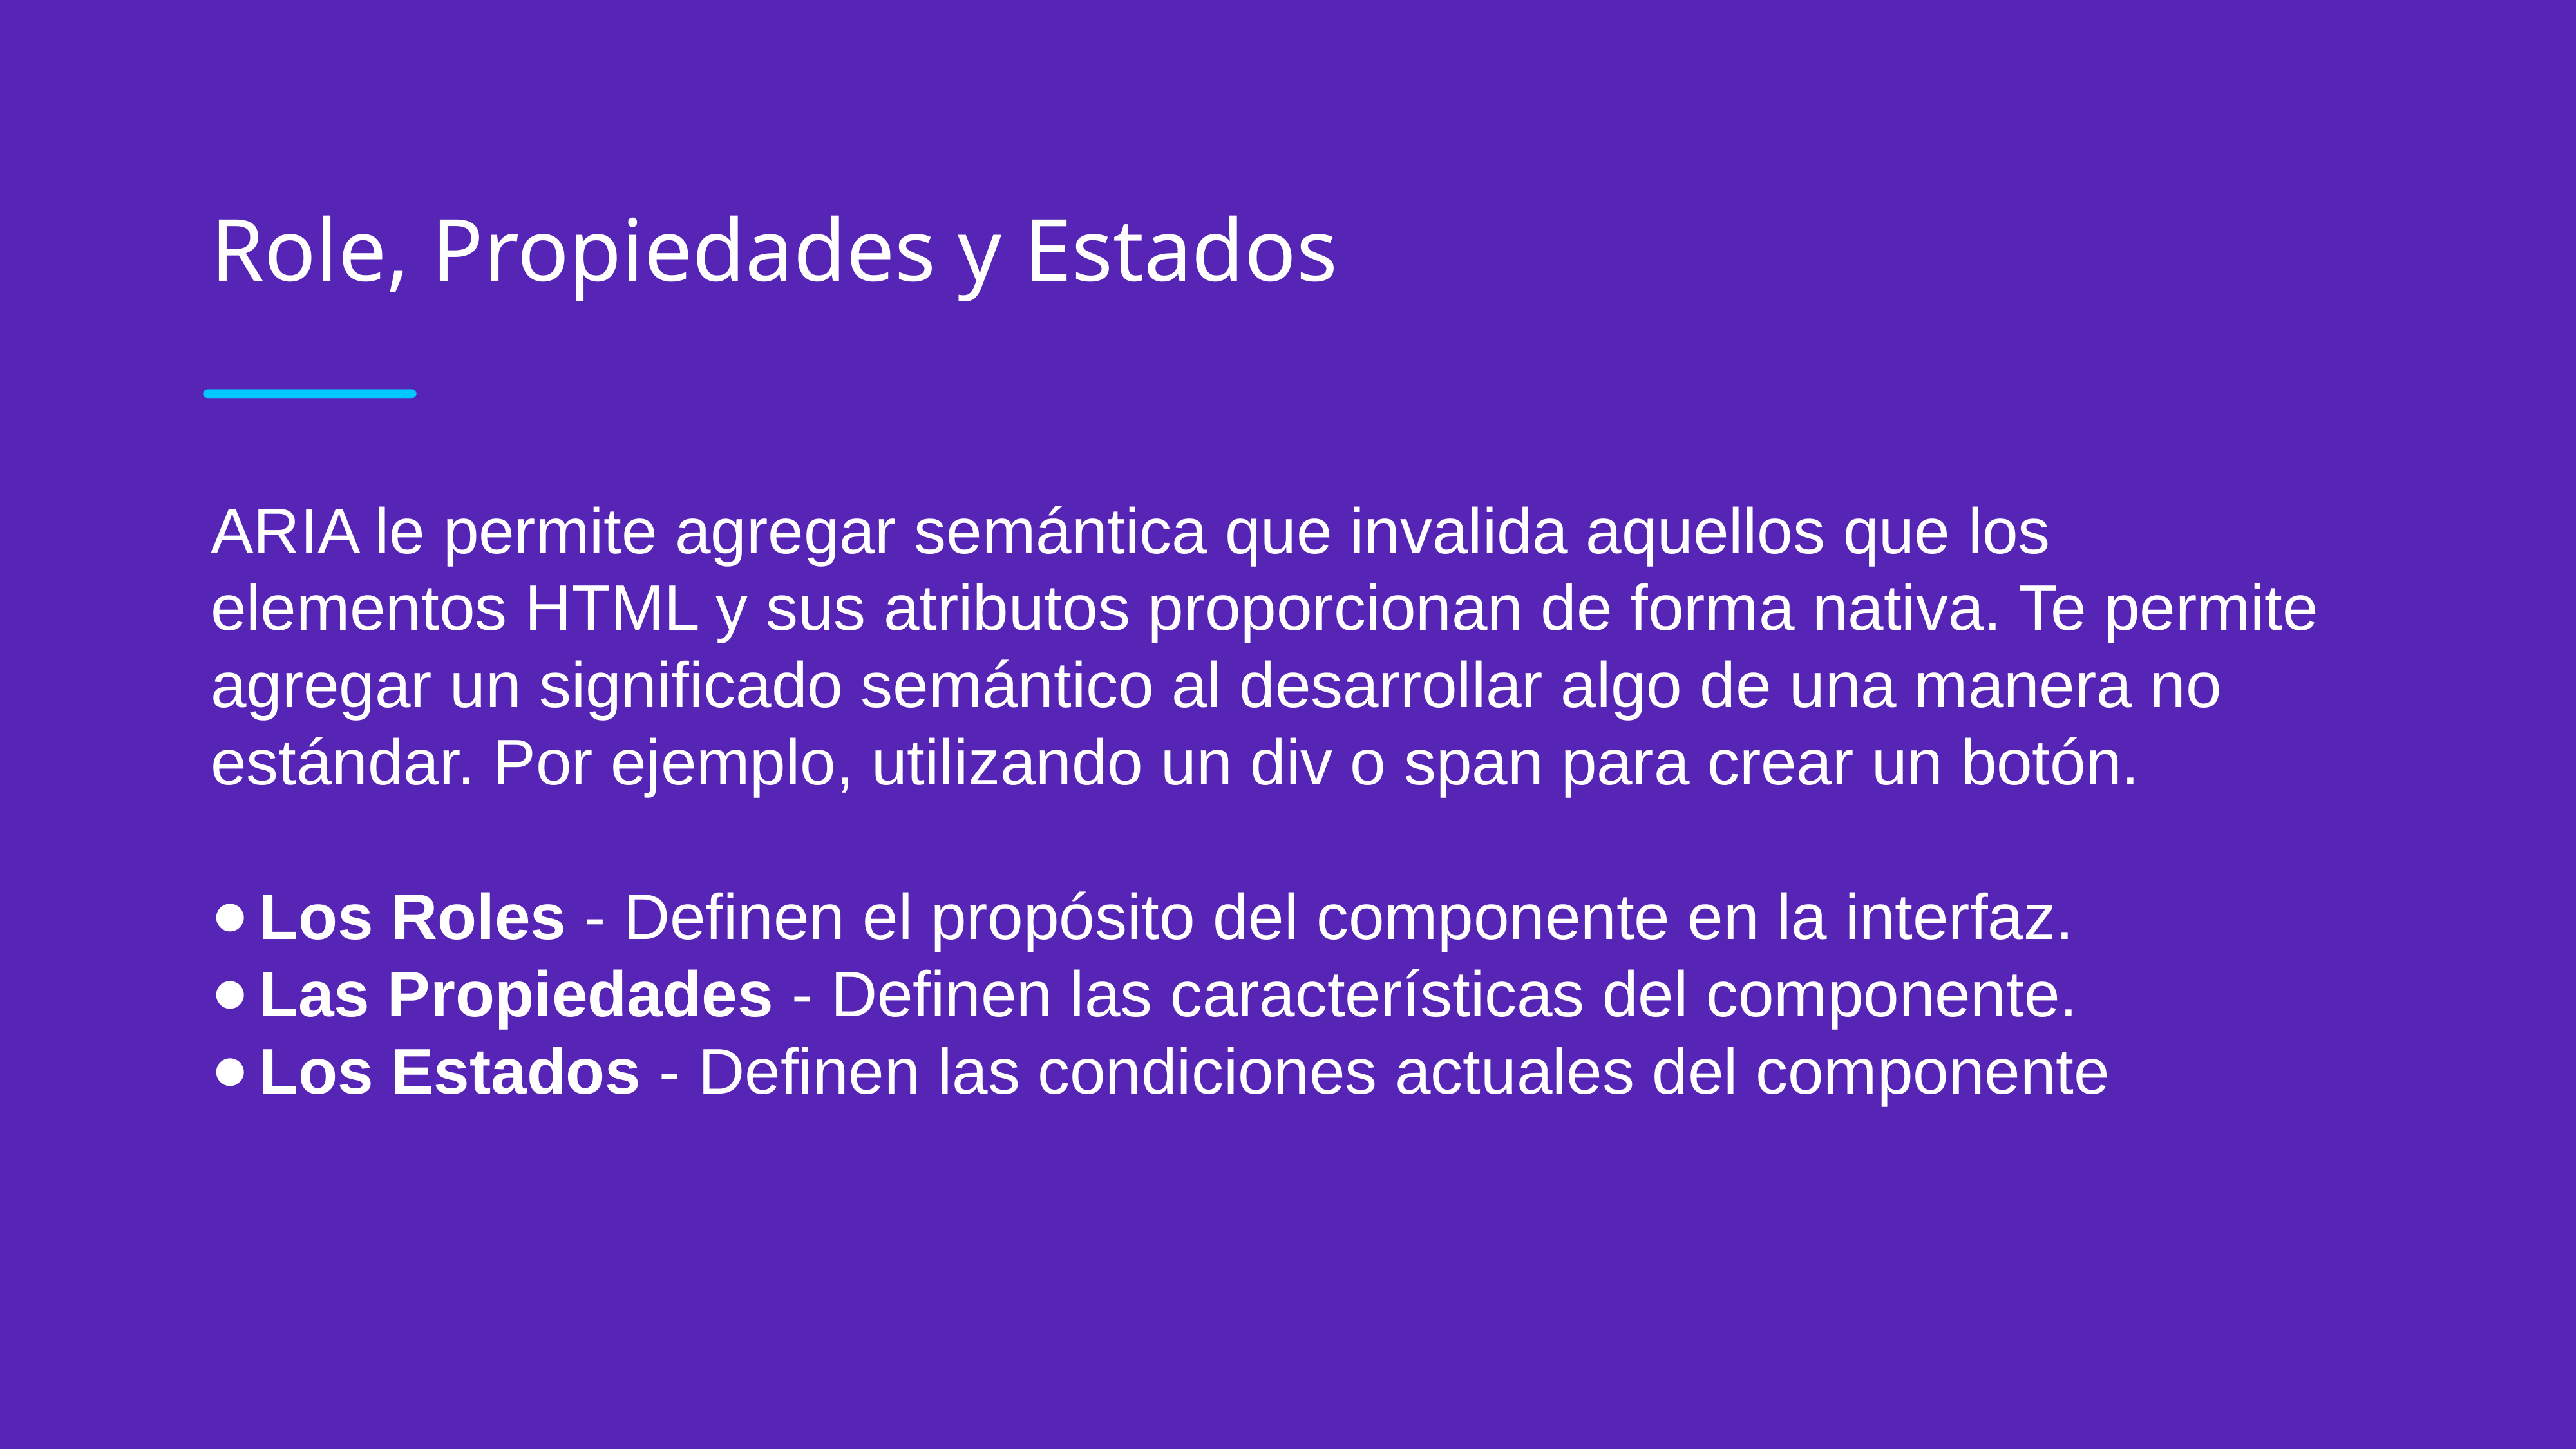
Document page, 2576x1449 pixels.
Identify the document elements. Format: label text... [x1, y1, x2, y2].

text_box [203, 389, 417, 399]
text_box ARIA le permite agregar semántica que invalida aquellos que los elementos HTML y sus atributos proporcionan de forma nativa. Te permite agregar un significado semántico al desarrollar algo de una manera no estándar. Por ejemplo, utilizando un div o span para crear un botón. Los Roles - Definen el propósito del componente en la interfaz. Las Propiedades - Definen las características del componente. Los Estados - Definen las condiciones actuales del componente [203, 481, 2344, 1117]
text_box Role, Propiedades y Estados [203, 187, 2254, 307]
